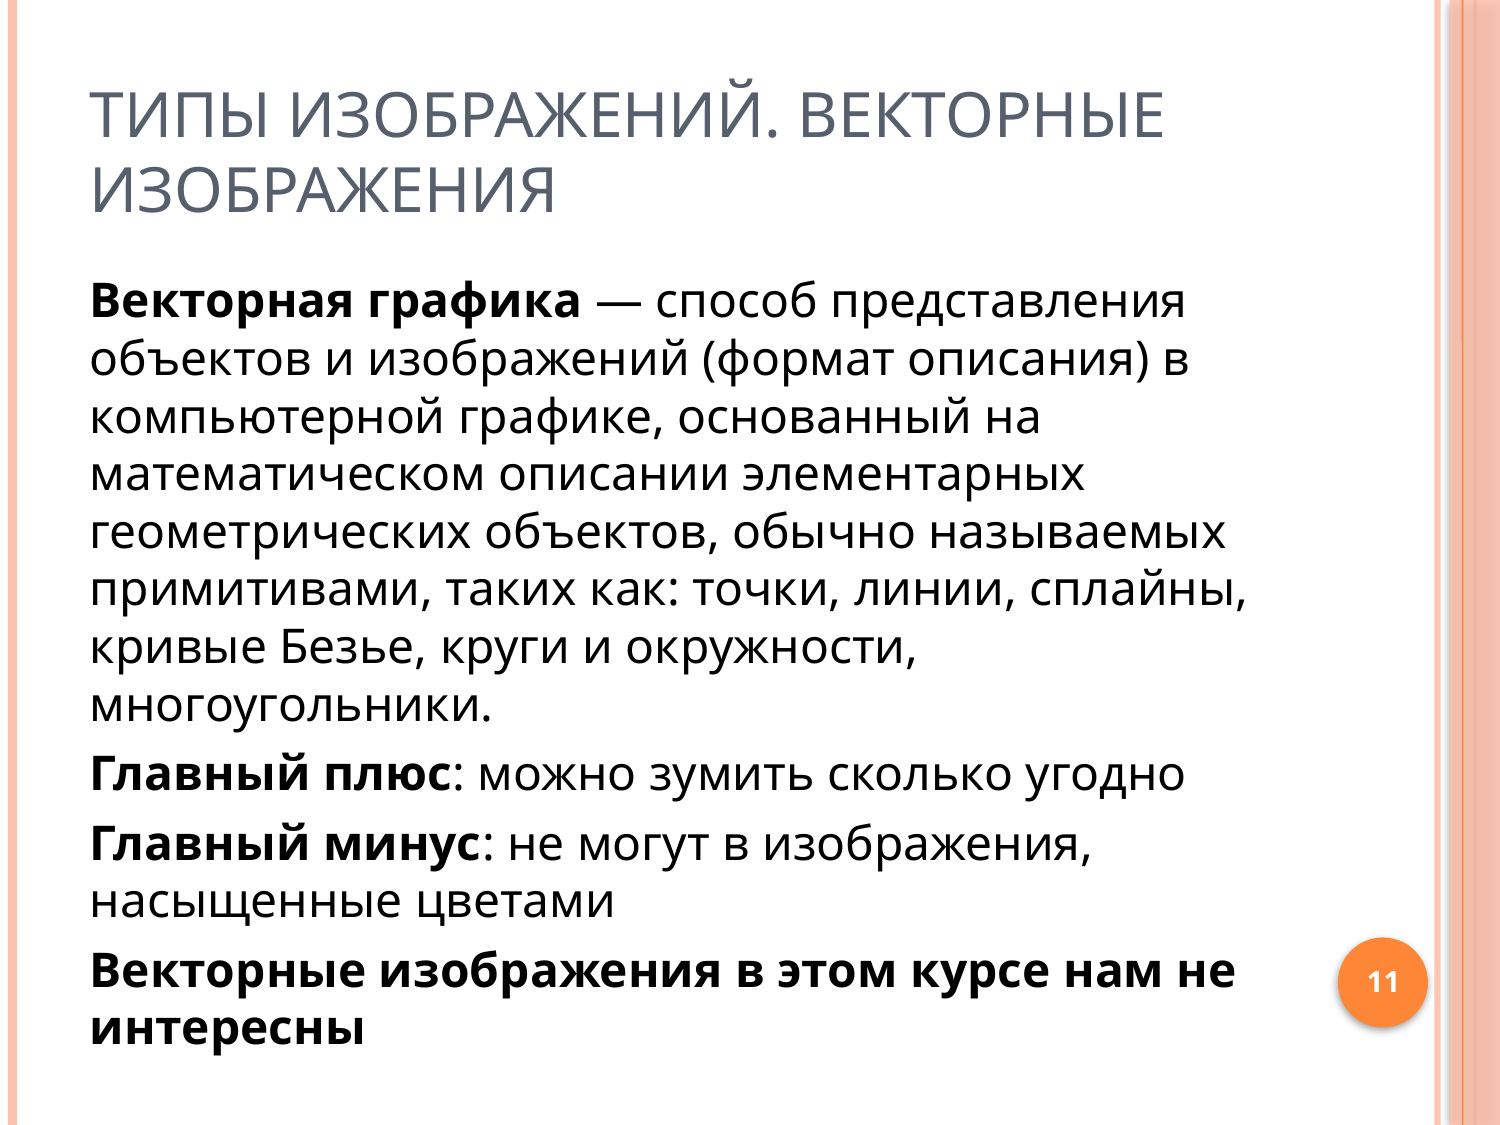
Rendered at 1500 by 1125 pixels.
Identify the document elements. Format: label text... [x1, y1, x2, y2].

list Векторная графика — способ представления объектов и изображений (формат описания) в компьютерной графике, основанный на математическом описании элементарных геометрических объектов, обычно называемых примитивами, таких как: точки, линии, сплайны, кривые Безье, круги и окружности, многоугольники. Главный плюс: можно зумить сколько угодно Главный минус: не могут в изображения, насыщенные цветами Векторные изображения в этом курсе нам не интересны [75, 262, 1300, 1062]
slide_number 11 [1333, 940, 1434, 1027]
title Типы изображений. Векторные изображения [75, 45, 1300, 233]
